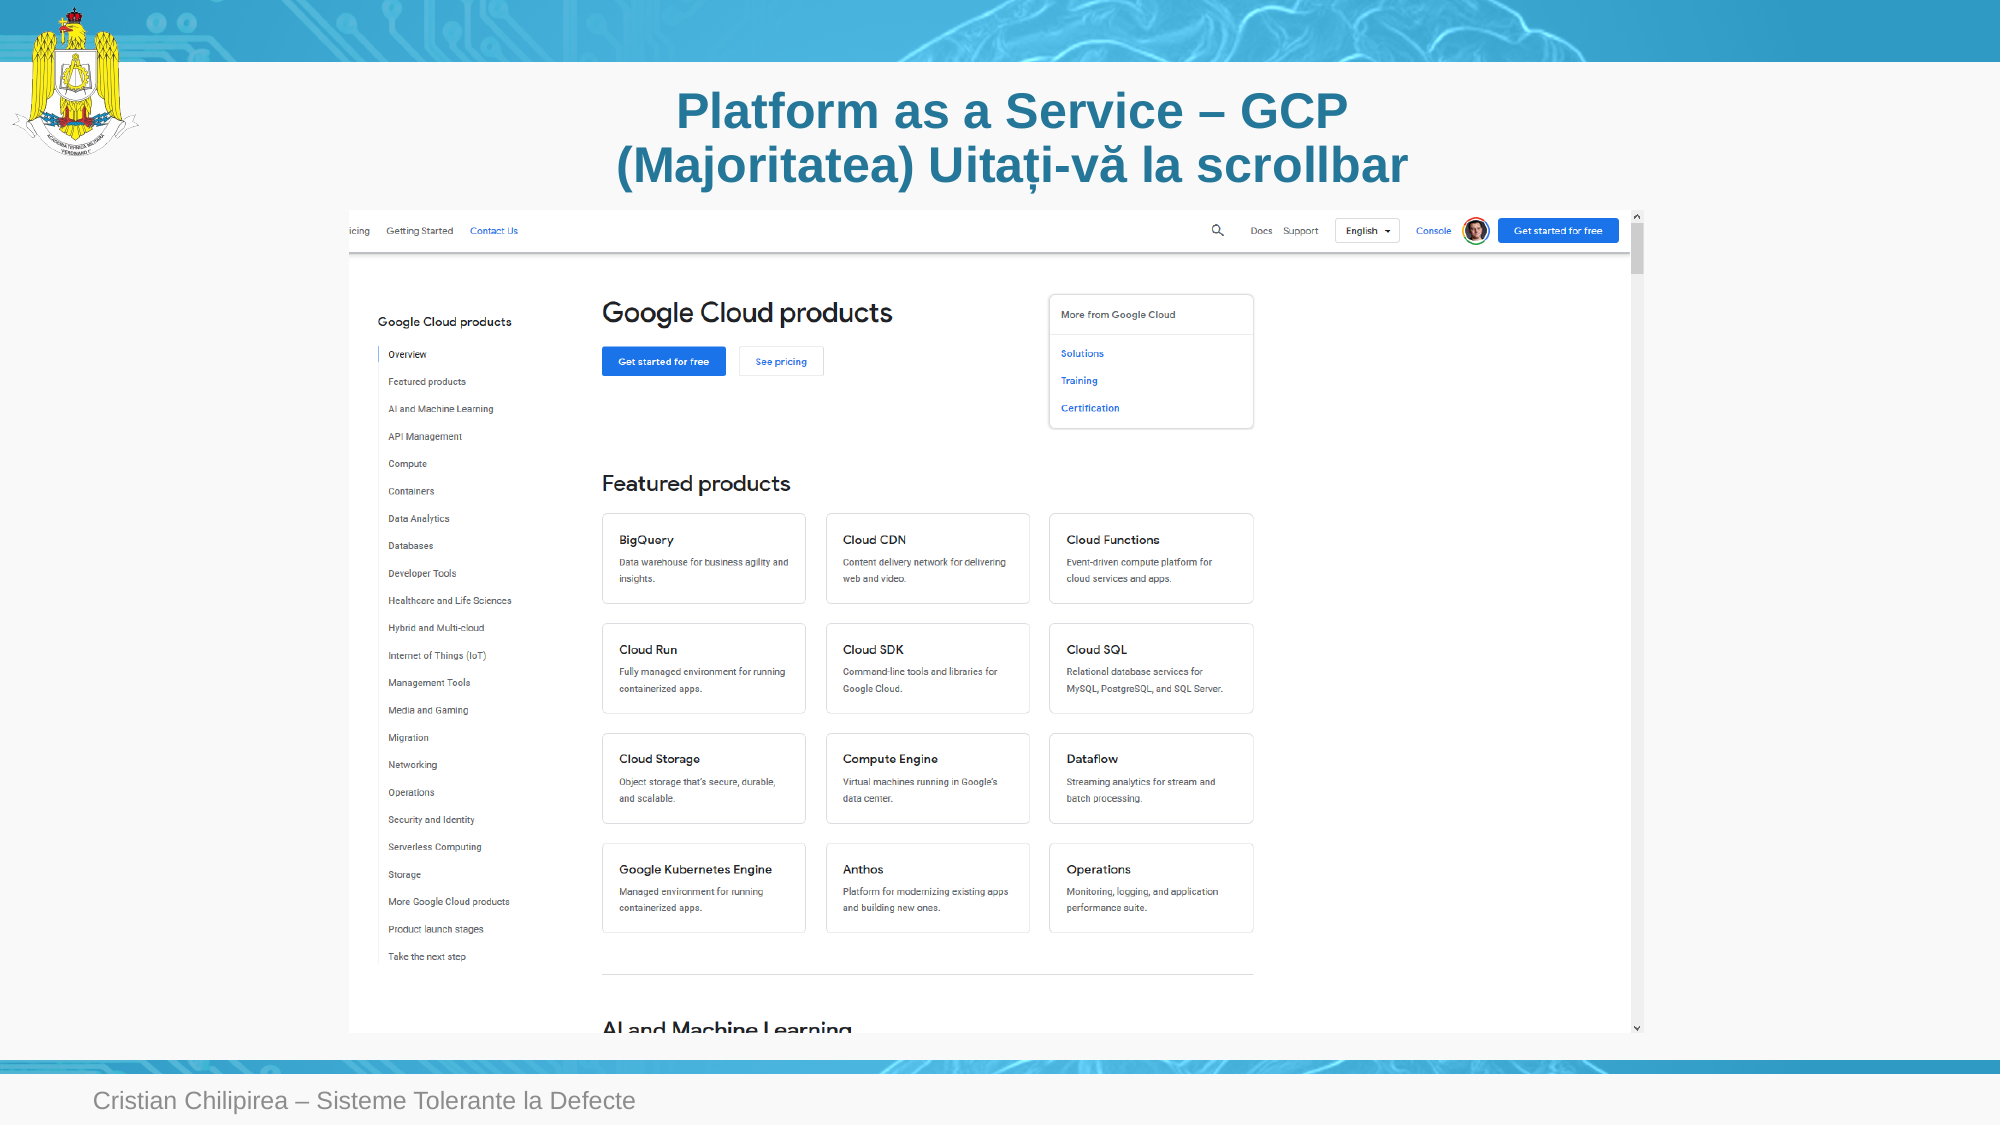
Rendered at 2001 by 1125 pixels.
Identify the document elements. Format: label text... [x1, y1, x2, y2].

footer Cristian Chilipirea – Sisteme Tolerante la Defecte [77, 1073, 1338, 1125]
picture [0, 0, 2000, 156]
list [349, 210, 1644, 1034]
title Platform as a Service – GCP (Majoritatea) Uitați-vă la scrollbar [150, 76, 1876, 263]
picture [0, 1060, 2000, 1074]
